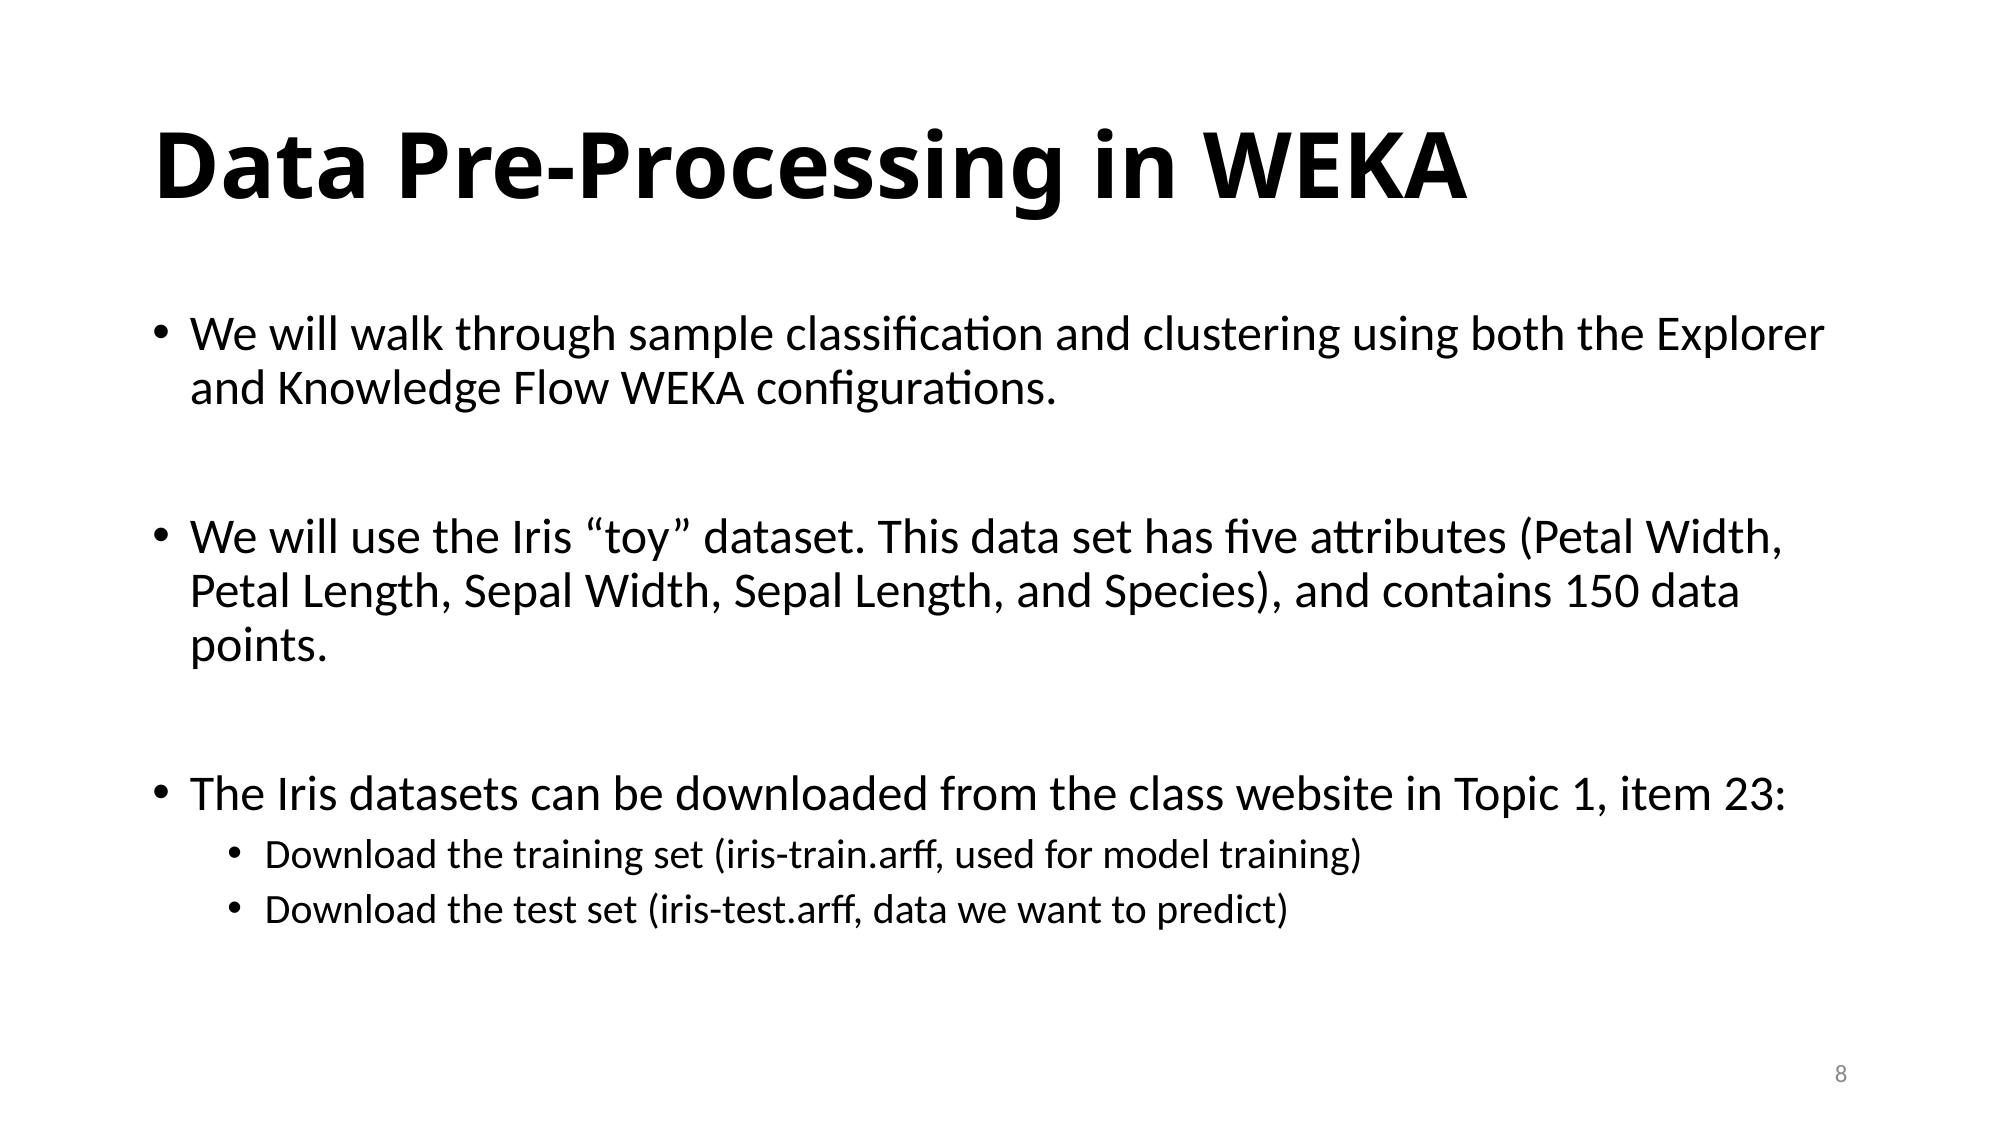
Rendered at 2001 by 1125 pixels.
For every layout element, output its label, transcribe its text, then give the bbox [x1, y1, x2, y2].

title Data Pre-Processing in WEKA [137, 59, 1863, 278]
list We will walk through sample classification and clustering using both the Explorer and Knowledge Flow WEKA configurations. We will use the Iris “toy” dataset. This data set has five attributes (Petal Width, Petal Length, Sepal Width, Sepal Length, and Species), and contains 150 data points. The Iris datasets can be downloaded from the class website in Topic 1, item 23: Download the training set (iris-train.arff, used for model training) Download the test set (iris-test.arff, data we want to predict) [137, 299, 1863, 1014]
slide_number 8 [1412, 1042, 1863, 1103]
